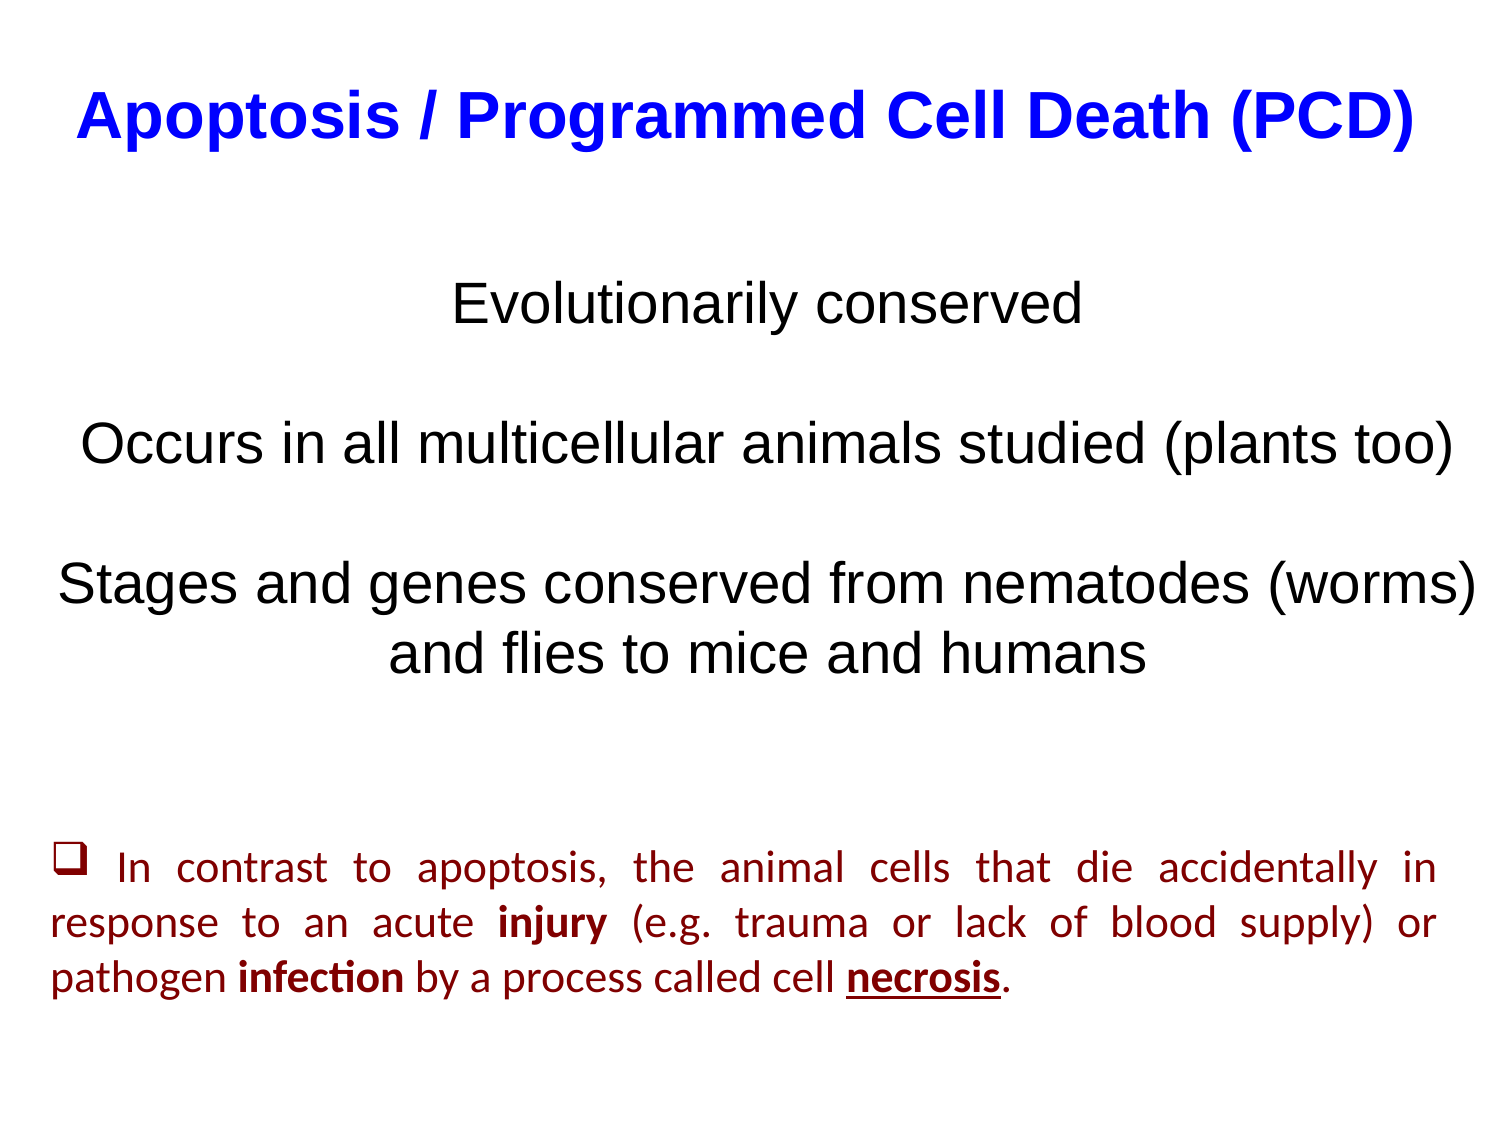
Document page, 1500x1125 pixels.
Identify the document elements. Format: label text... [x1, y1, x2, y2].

text_box Apoptosis / Programmed Cell Death (PCD) [43, 64, 1450, 160]
text_box In contrast to apoptosis, the animal cells that die accidentally in response to an acute injury (e.g. trauma or lack of blood supply) or pathogen infection by a process called cell necrosis. [35, 829, 1454, 1010]
text_box Evolutionarily conserved Occurs in all multicellular animals studied (plants too) Stages and genes conserved from nematodes (worms) and flies to mice and humans [42, 258, 1495, 693]
